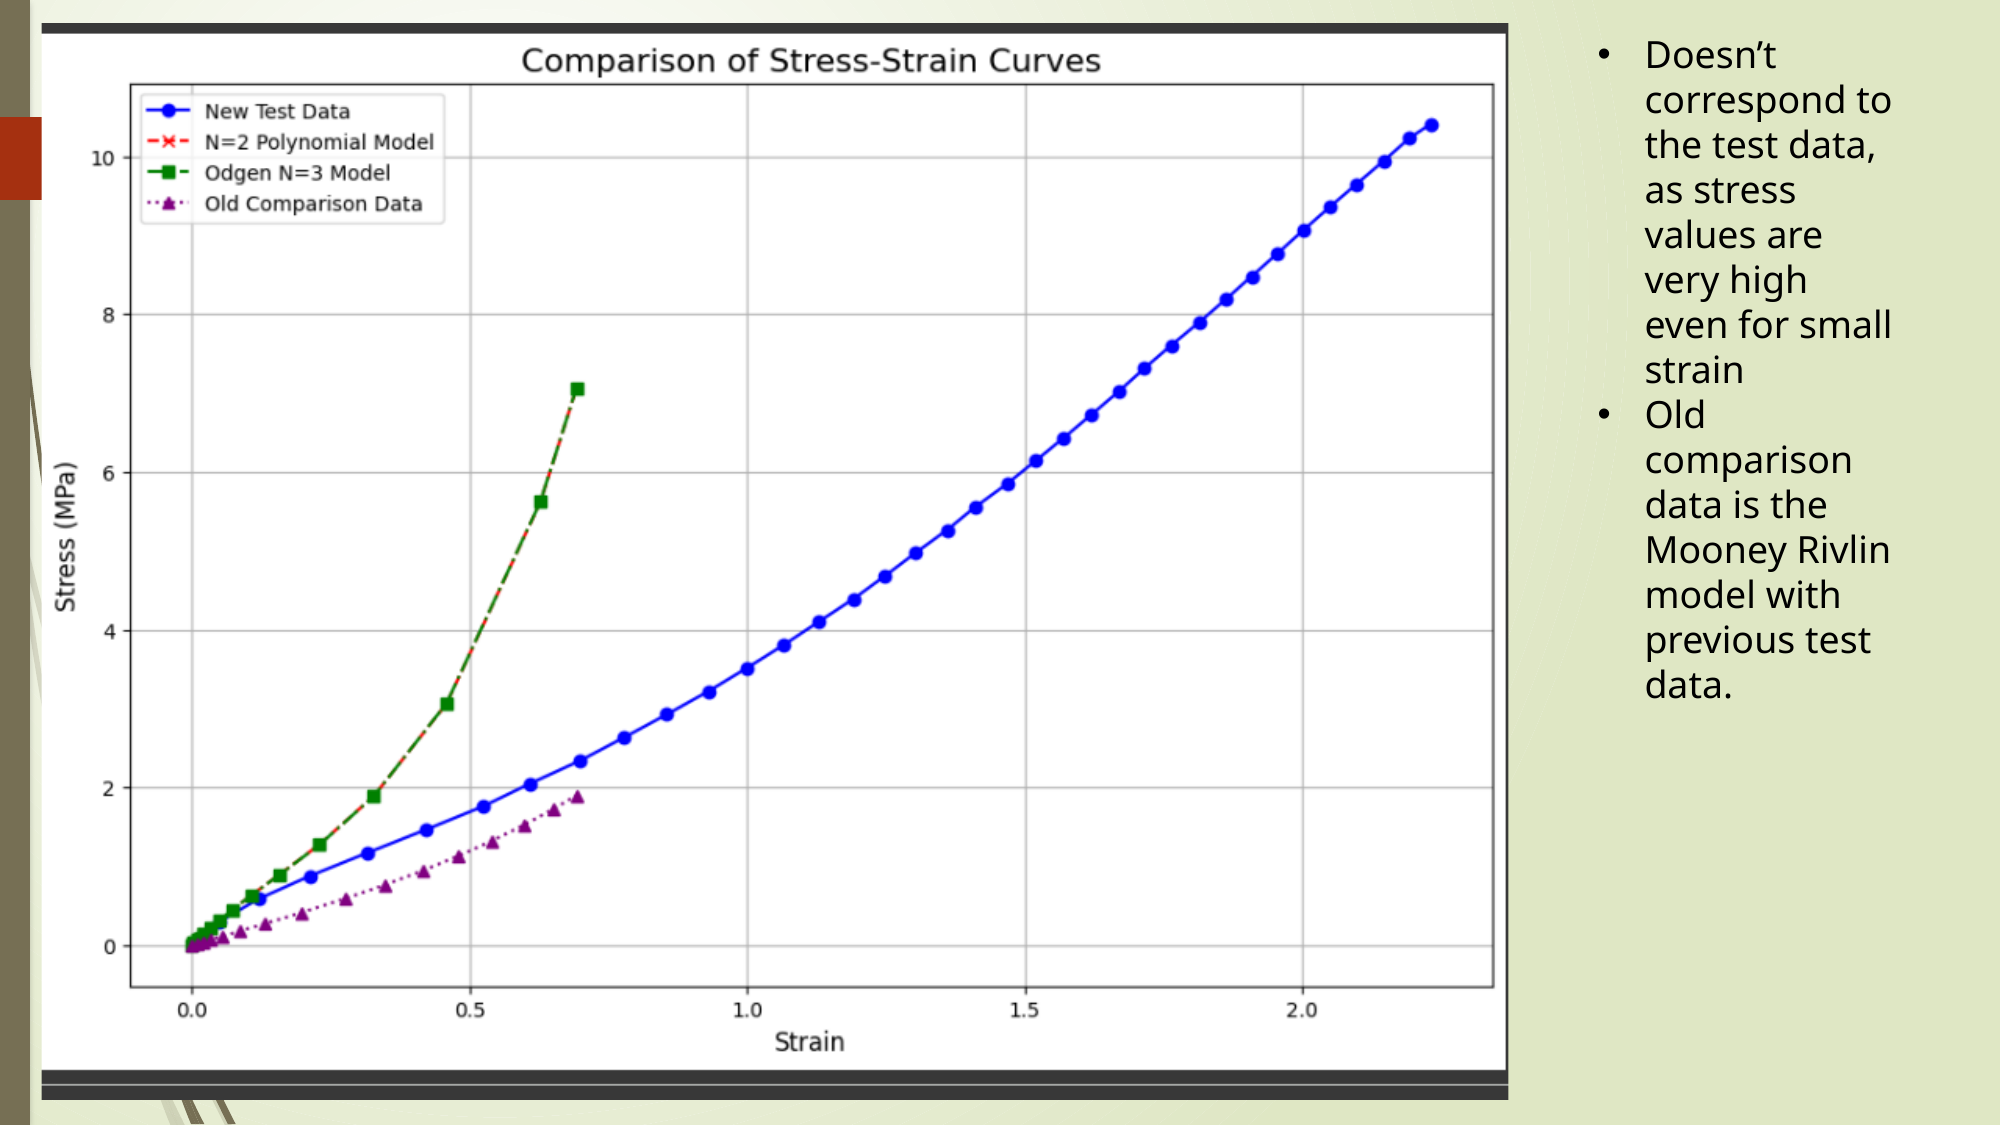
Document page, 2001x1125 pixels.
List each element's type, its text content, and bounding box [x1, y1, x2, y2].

text_box Doesn’t correspond to the test data, as stress values are very high even for small strain Old comparison data is the Mooney Rivlin model with previous test data. [1582, 23, 1912, 714]
picture [41, 23, 1509, 1100]
